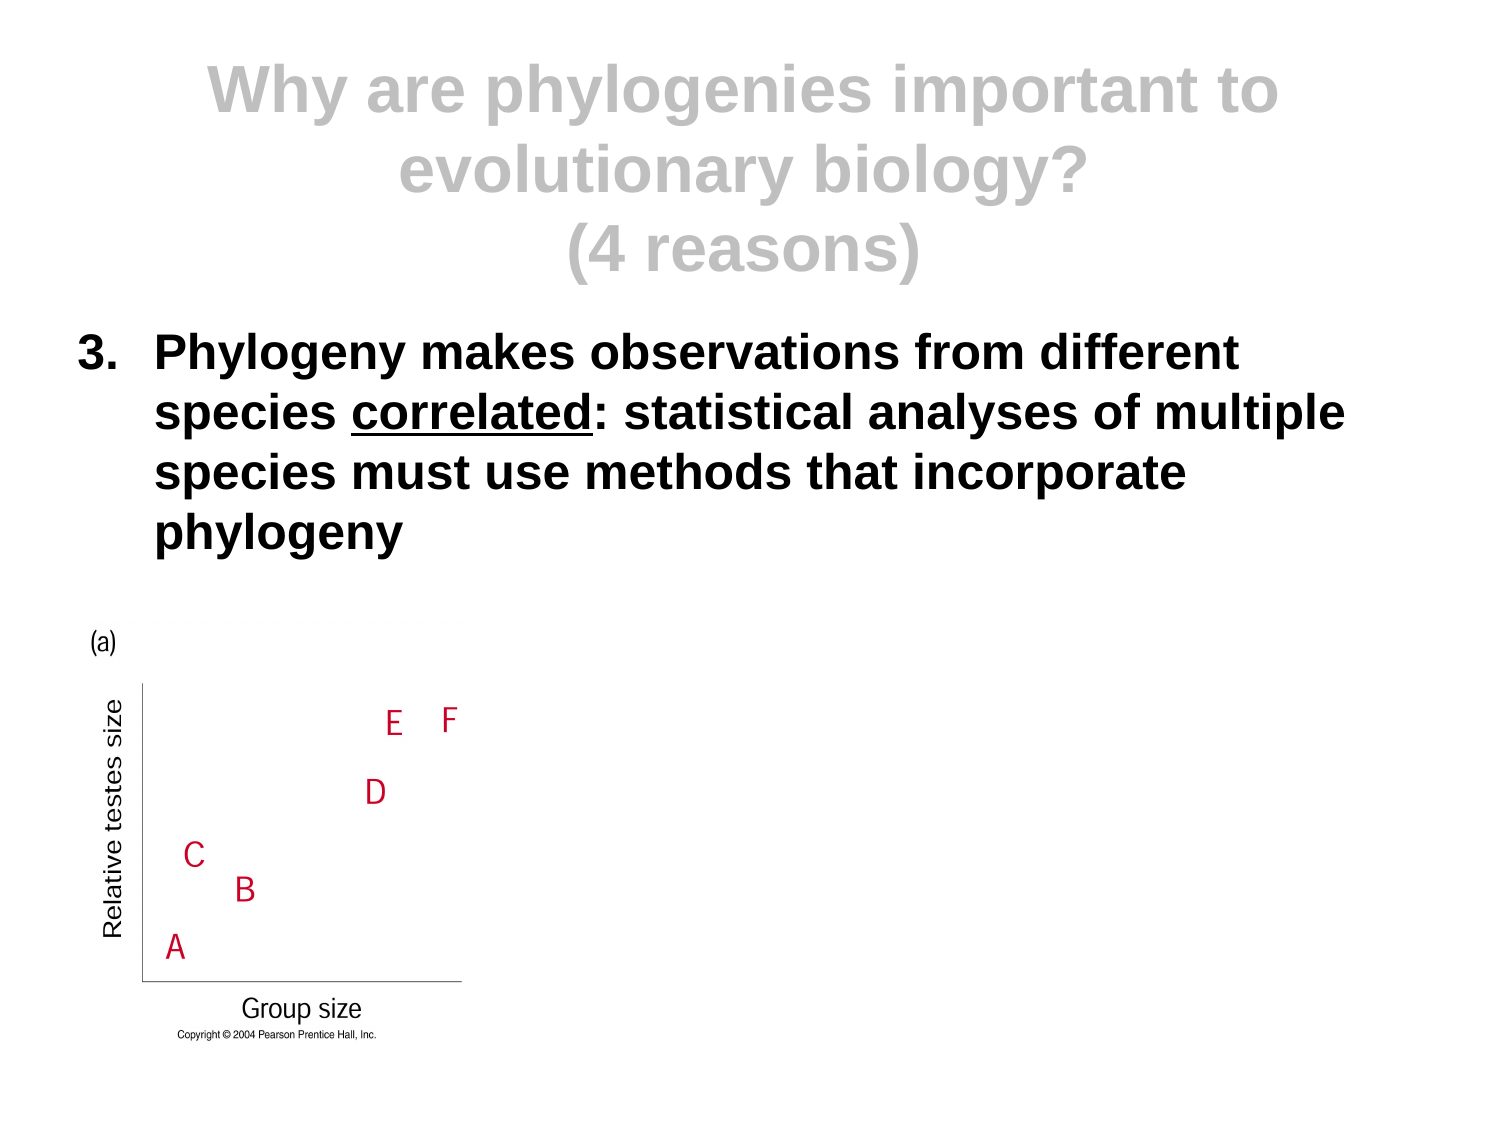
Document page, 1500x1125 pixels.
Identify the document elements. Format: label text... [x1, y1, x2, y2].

picture [87, 621, 468, 1044]
list Phylogeny makes observations from different species correlated: statistical analyses of multiple species must use methods that incorporate phylogeny [62, 312, 1425, 675]
title Why are phylogenies important to evolutionary biology? (4 reasons) [144, 43, 1345, 288]
